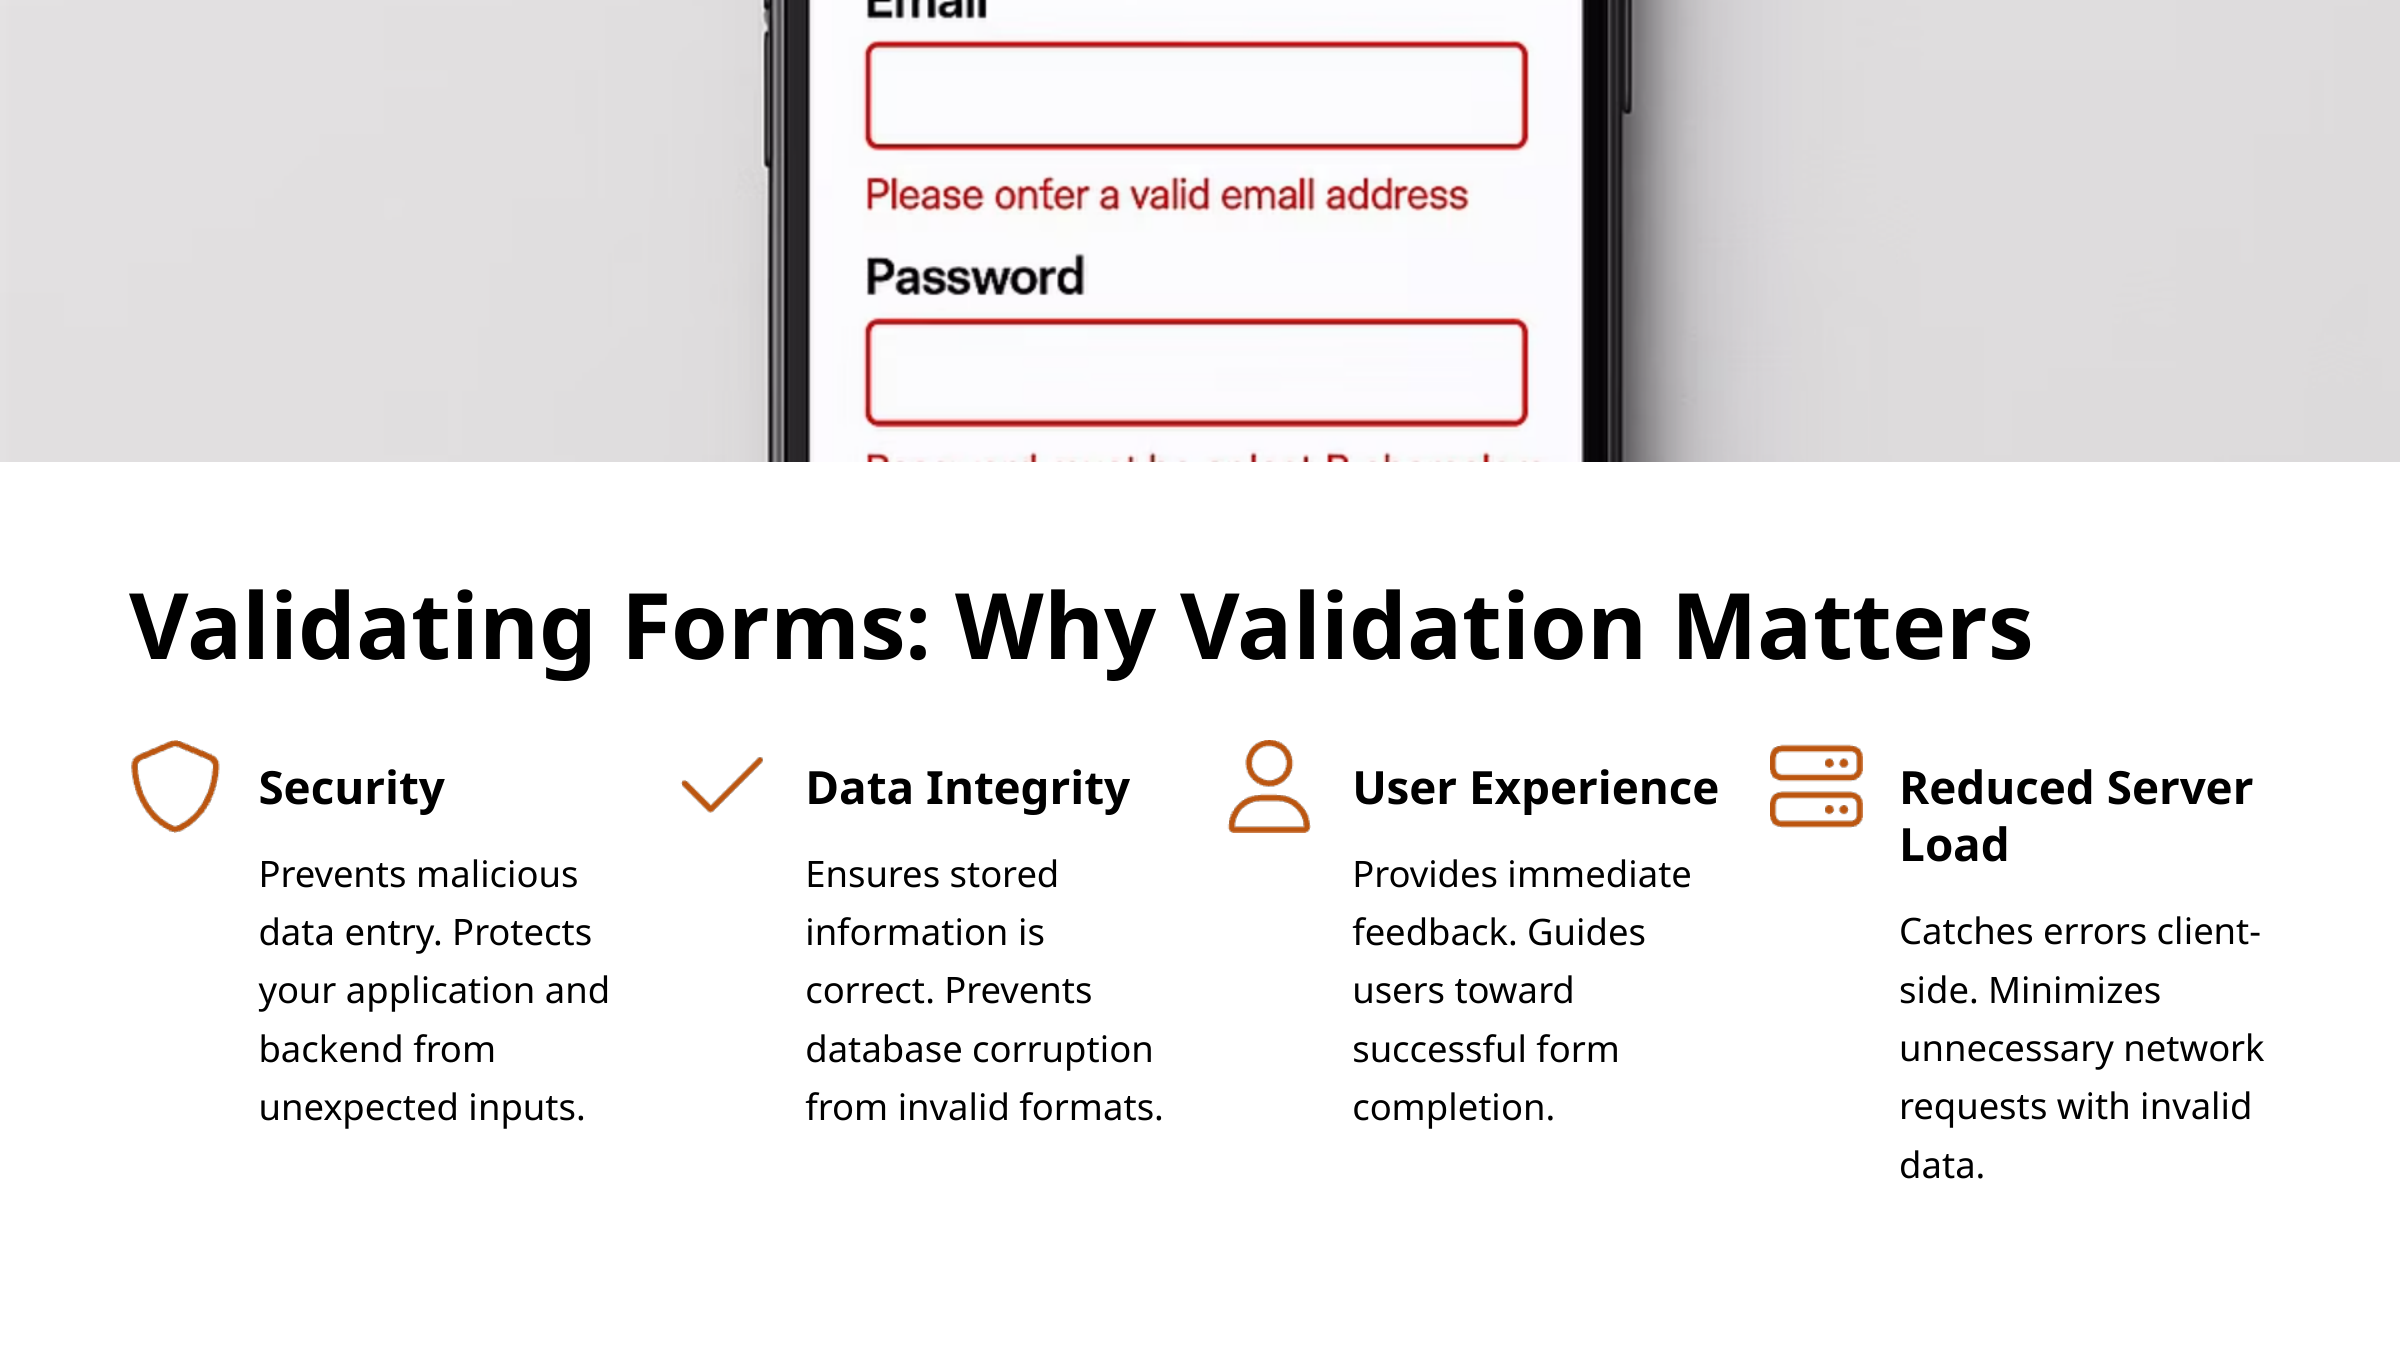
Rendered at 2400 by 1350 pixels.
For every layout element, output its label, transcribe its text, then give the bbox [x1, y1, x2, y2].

text_box Security [258, 756, 630, 814]
text_box Catches errors client-side. Minimizes unnecessary network requests with invalid data. [1899, 893, 2271, 1249]
text_box Provides immediate feedback. Guides users toward successful form completion. [1352, 835, 1724, 1132]
picture [1769, 740, 1863, 834]
text_box Reduced Server Load [1899, 756, 2271, 872]
picture [0, 0, 2400, 462]
text_box Data Integrity [805, 756, 1177, 814]
text_box Prevents malicious data entry. Protects your application and backend from unexpected inputs. [258, 835, 630, 1132]
text_box Ensures stored information is correct. Prevents database corruption from invalid formats. [805, 835, 1177, 1132]
picture [1223, 740, 1316, 834]
picture [129, 740, 222, 834]
text_box Validating Forms: Why Validation Matters [129, 563, 1993, 679]
picture [676, 740, 769, 834]
text_box User Experience [1352, 756, 1724, 814]
